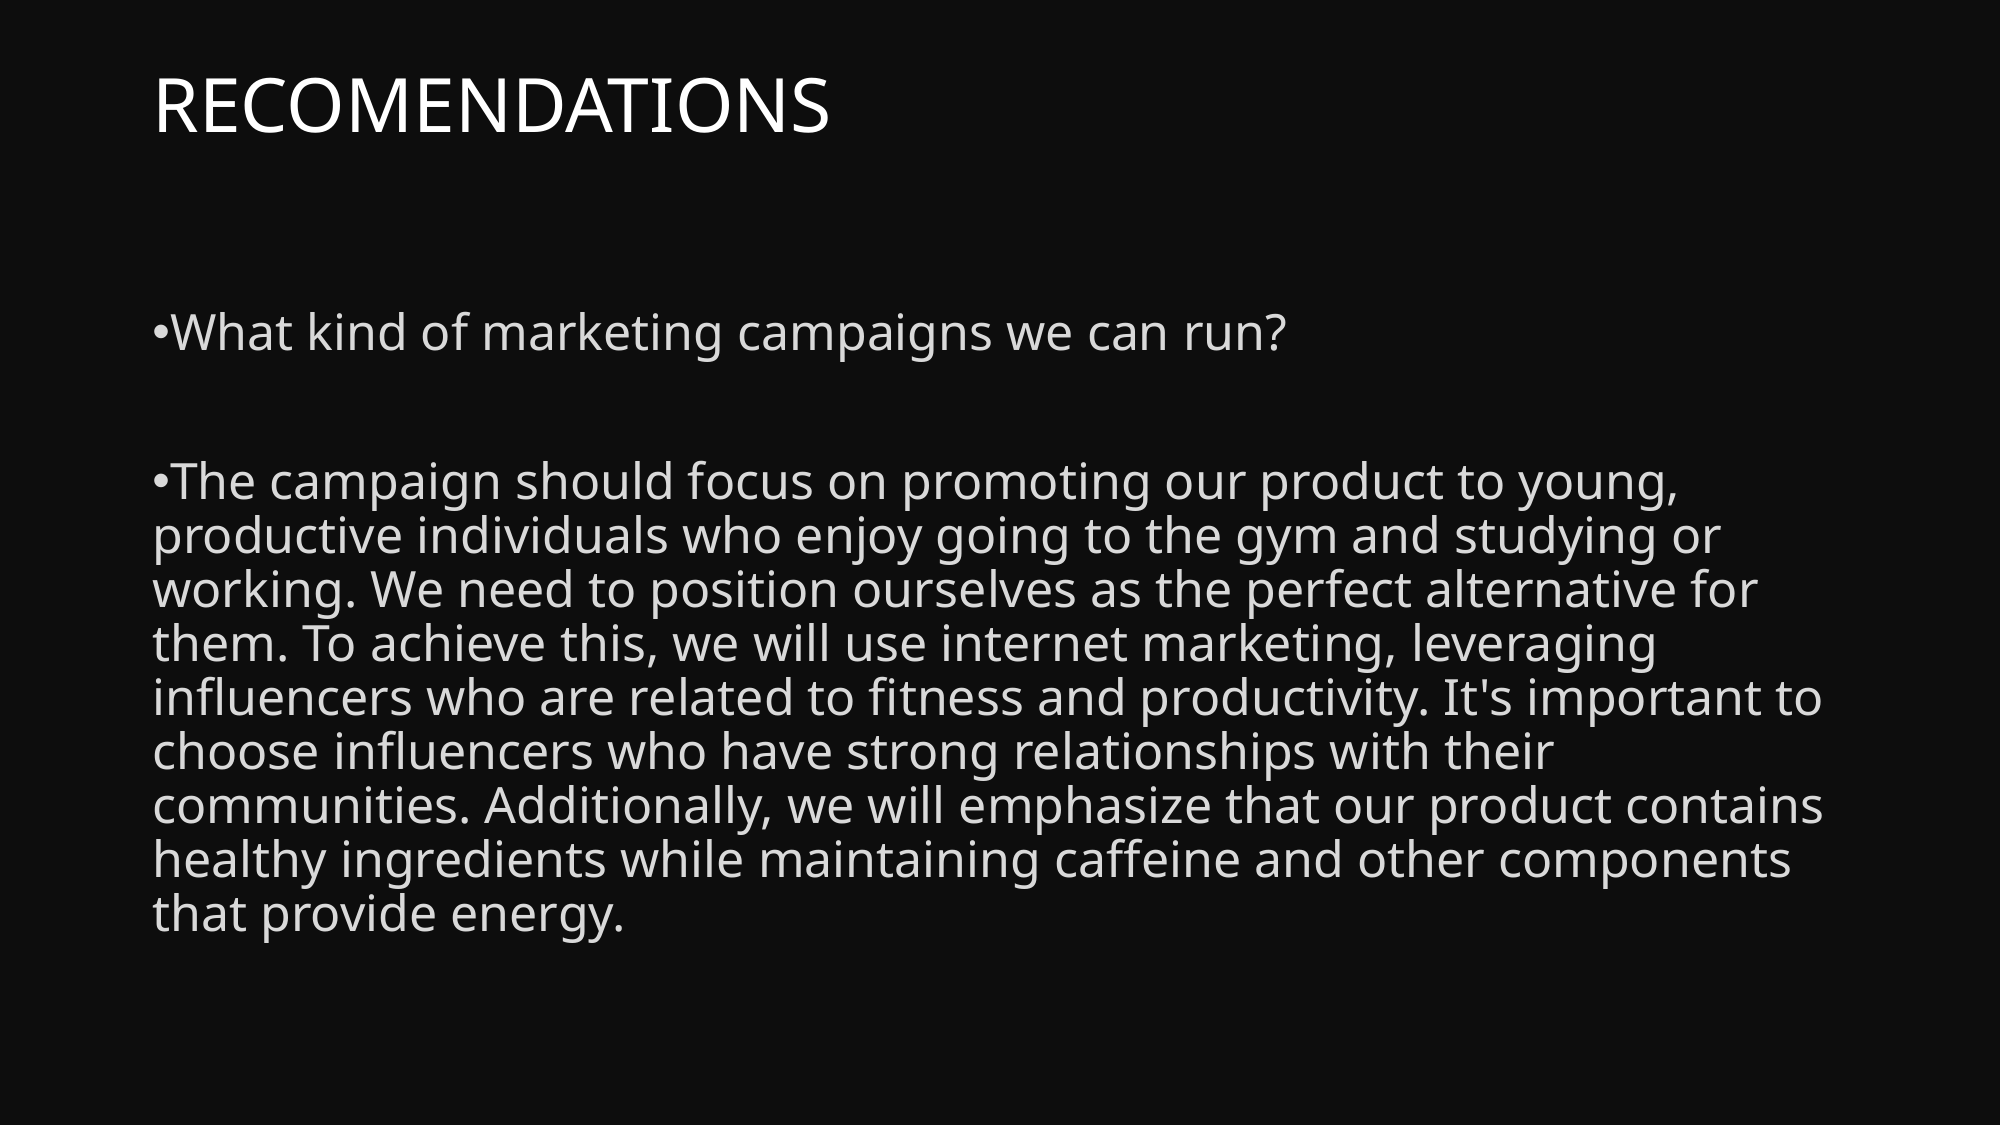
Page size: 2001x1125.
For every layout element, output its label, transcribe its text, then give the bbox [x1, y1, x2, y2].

title RECOMENDATIONS [137, 59, 1863, 278]
text_box [137, 694, 863, 817]
list What kind of marketing campaigns we can run? The campaign should focus on promoting our product to young, productive individuals who enjoy going to the gym and studying or working. We need to position ourselves as the perfect alternative for them. To achieve this, we will use internet marketing, leveraging influencers who are related to fitness and productivity. It's important to choose influencers who have strong relationships with their communities. Additionally, we will emphasize that our product contains healthy ingredients while maintaining caffeine and other components that provide energy. [137, 299, 1863, 1014]
